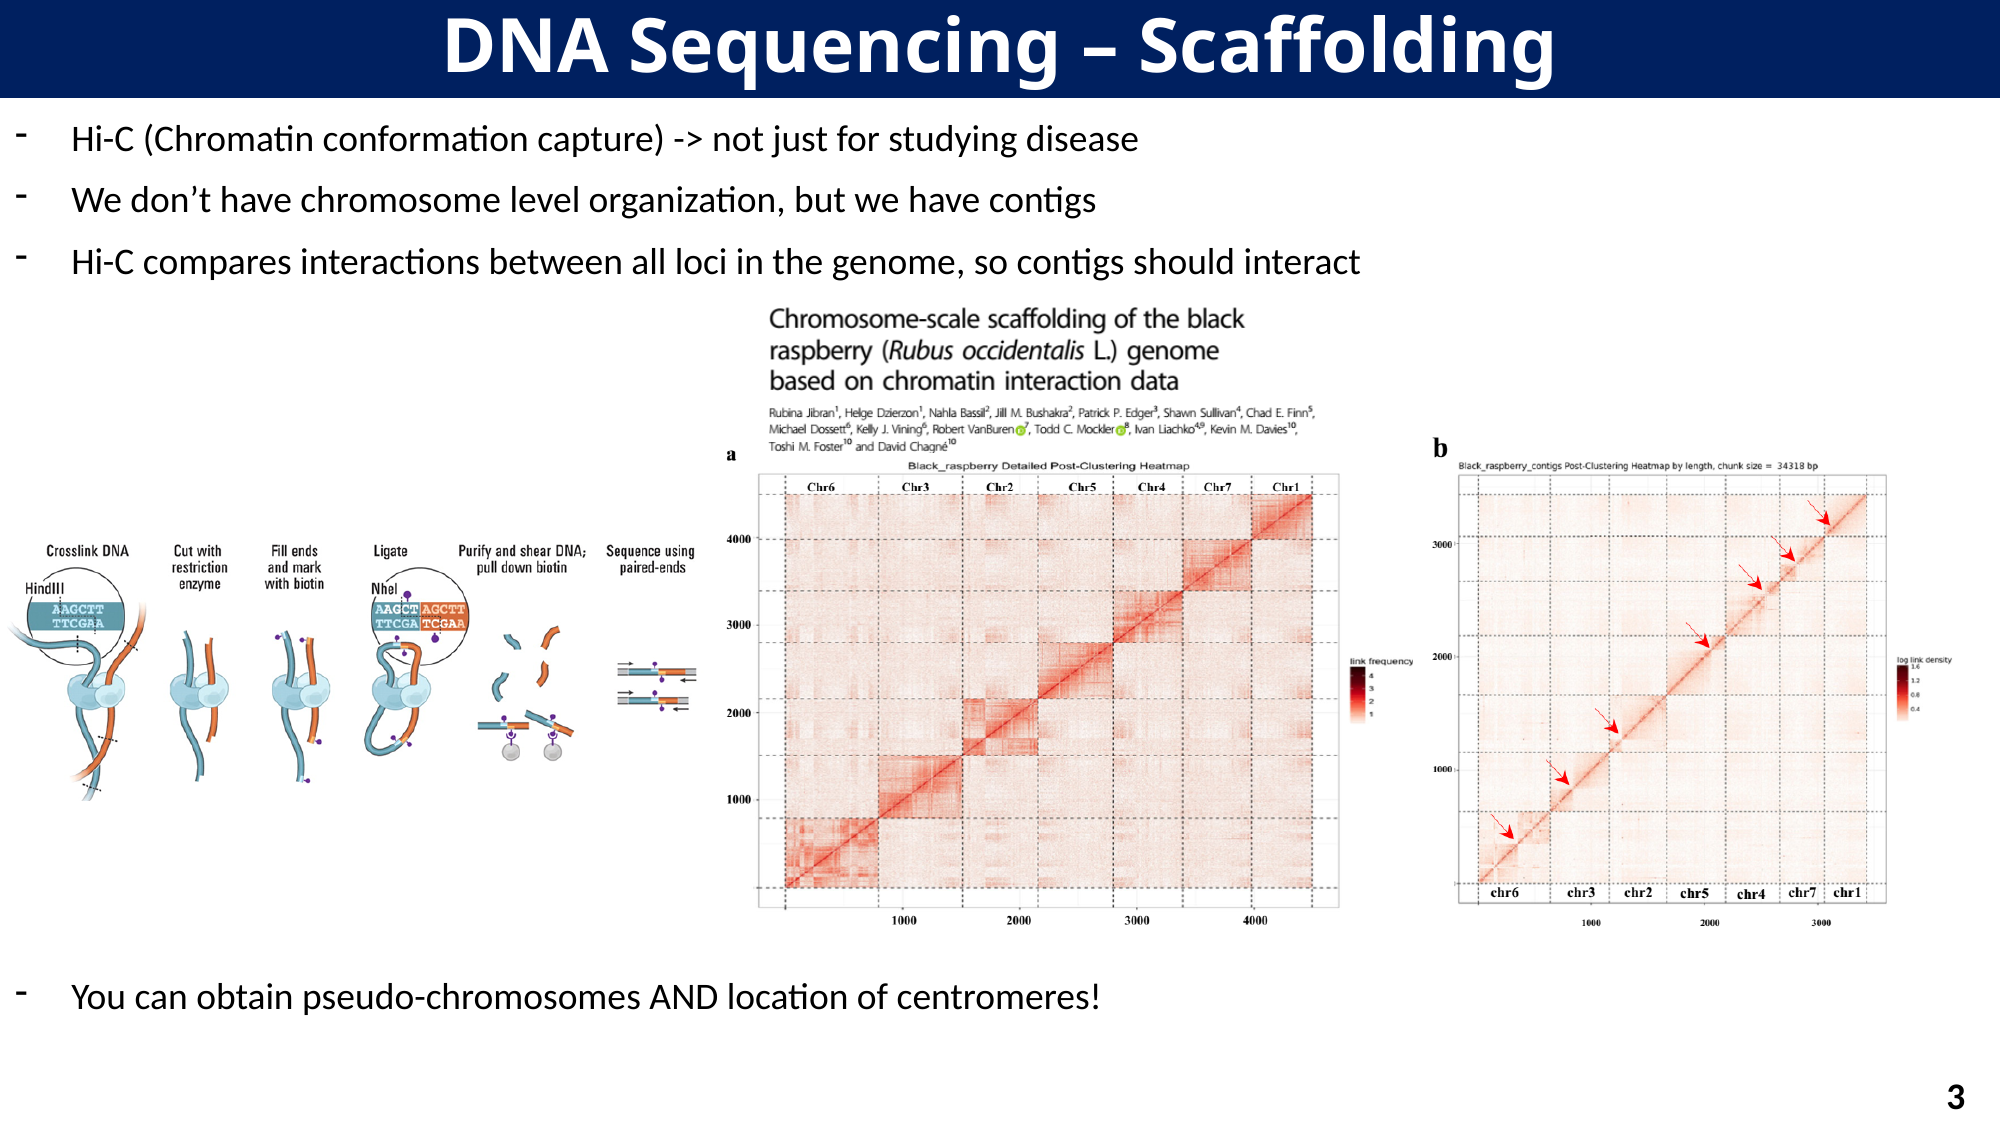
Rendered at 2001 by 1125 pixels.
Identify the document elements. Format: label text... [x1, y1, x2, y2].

title DNA Sequencing – Scaffolding [0, 0, 2000, 96]
text_box Hi-C (Chromatin conformation capture) -> not just for studying disease We don’t have chromosome level organization, but we have contigs Hi-C compares interactions between all loci in the genome, so contigs should interact You can obtain pseudo-chromosomes AND location of centromeres! [0, 111, 2000, 1107]
picture [1432, 434, 1953, 929]
picture [7, 535, 704, 801]
text_box 3 [1931, 1064, 1981, 1125]
picture [723, 305, 1413, 929]
